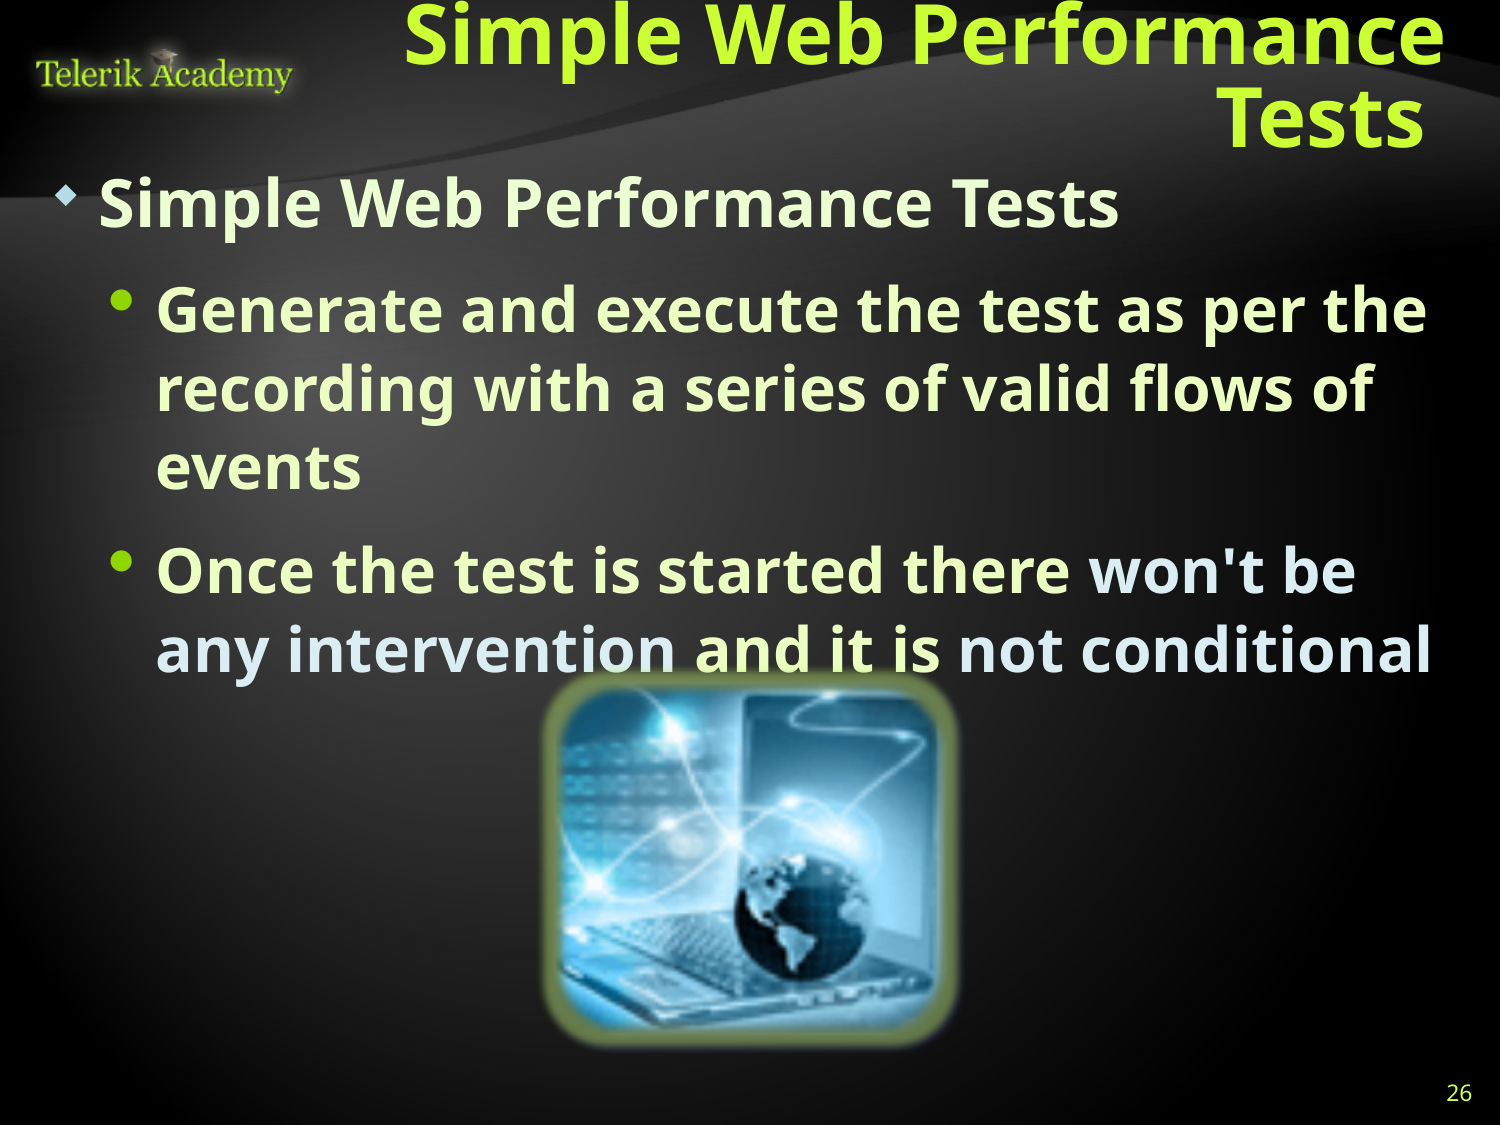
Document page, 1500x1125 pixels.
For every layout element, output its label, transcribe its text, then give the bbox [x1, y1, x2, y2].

list Simple Web Performance Tests Generate and execute the test as per the recording with a series of valid flows of events Once the test is started there won't be any intervention and it is not conditional [37, 149, 1463, 1100]
picture [0, 0, 1500, 1125]
title Simple Web Performance Tests [300, 12, 1463, 149]
slide_number 26 [1412, 1074, 1488, 1113]
